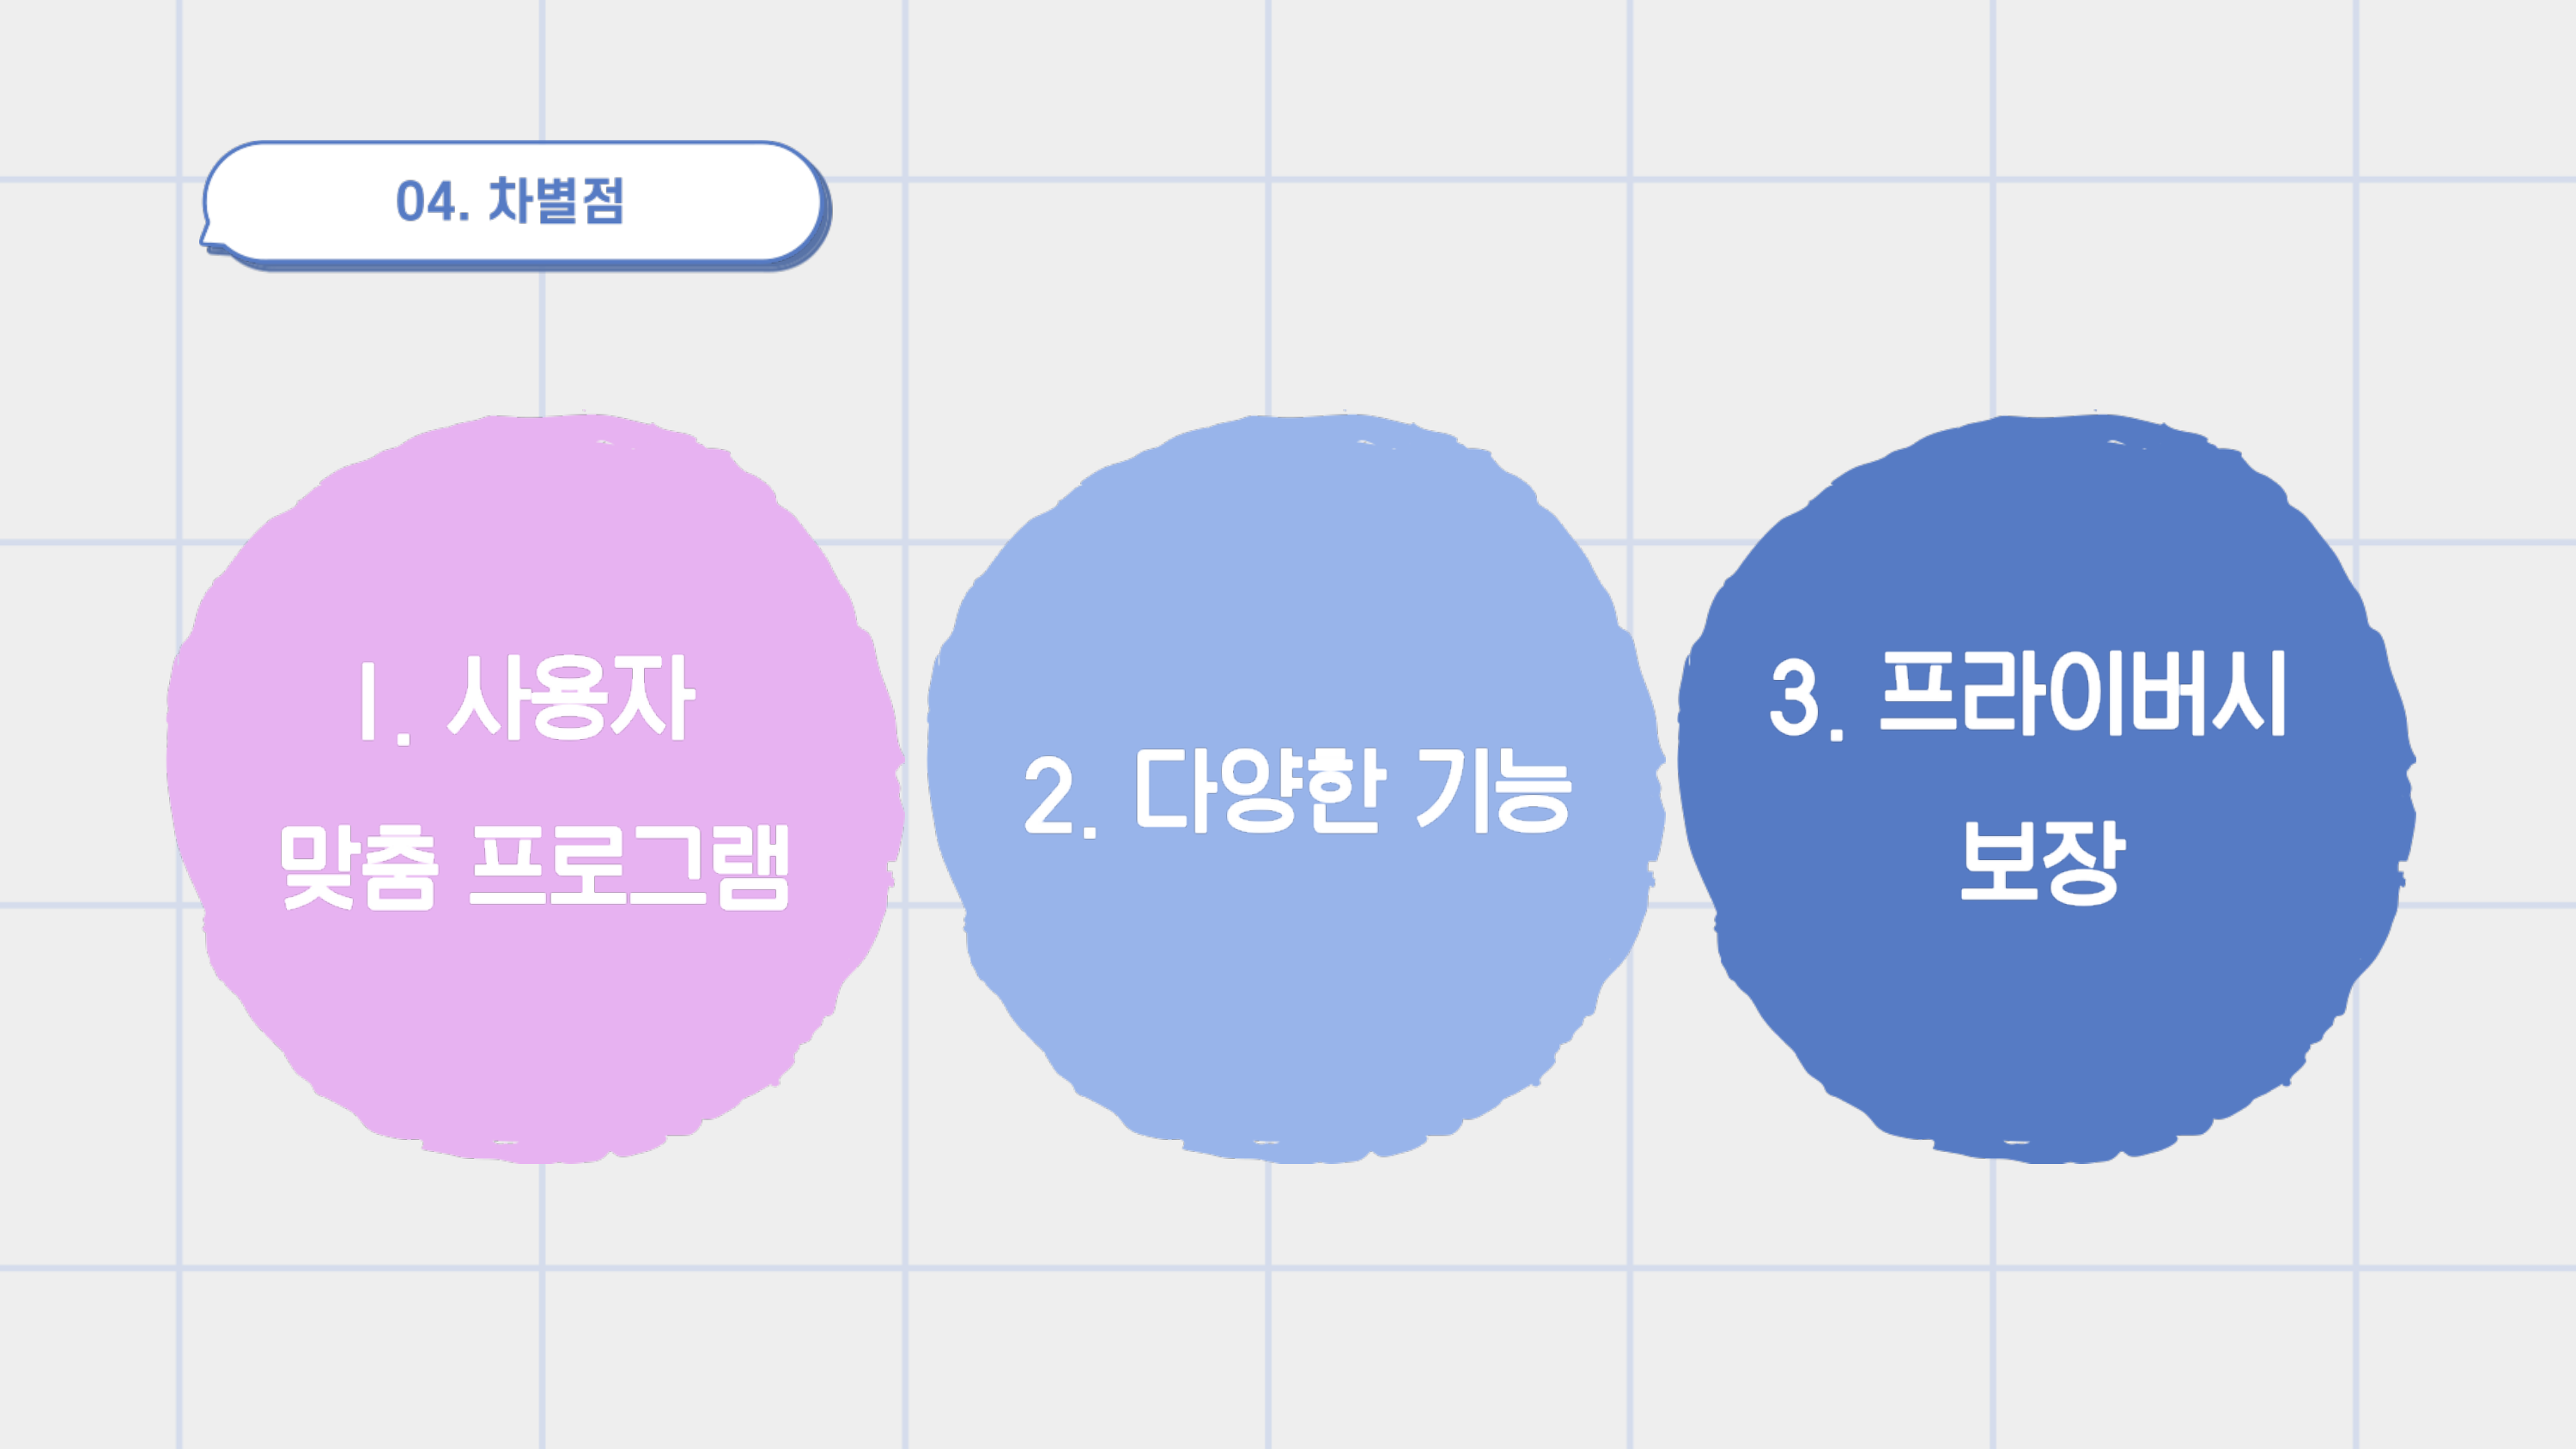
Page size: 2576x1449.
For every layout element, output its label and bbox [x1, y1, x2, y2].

text_box [0, 0, 2576, 1449]
text_box [198, 140, 824, 265]
picture [252, 159, 651, 249]
picture [872, 688, 1619, 890]
text_box [166, 409, 905, 1164]
picture [1730, 615, 2362, 998]
text_box [927, 409, 1666, 1164]
text_box [1677, 409, 2416, 1164]
picture [179, 619, 840, 1003]
